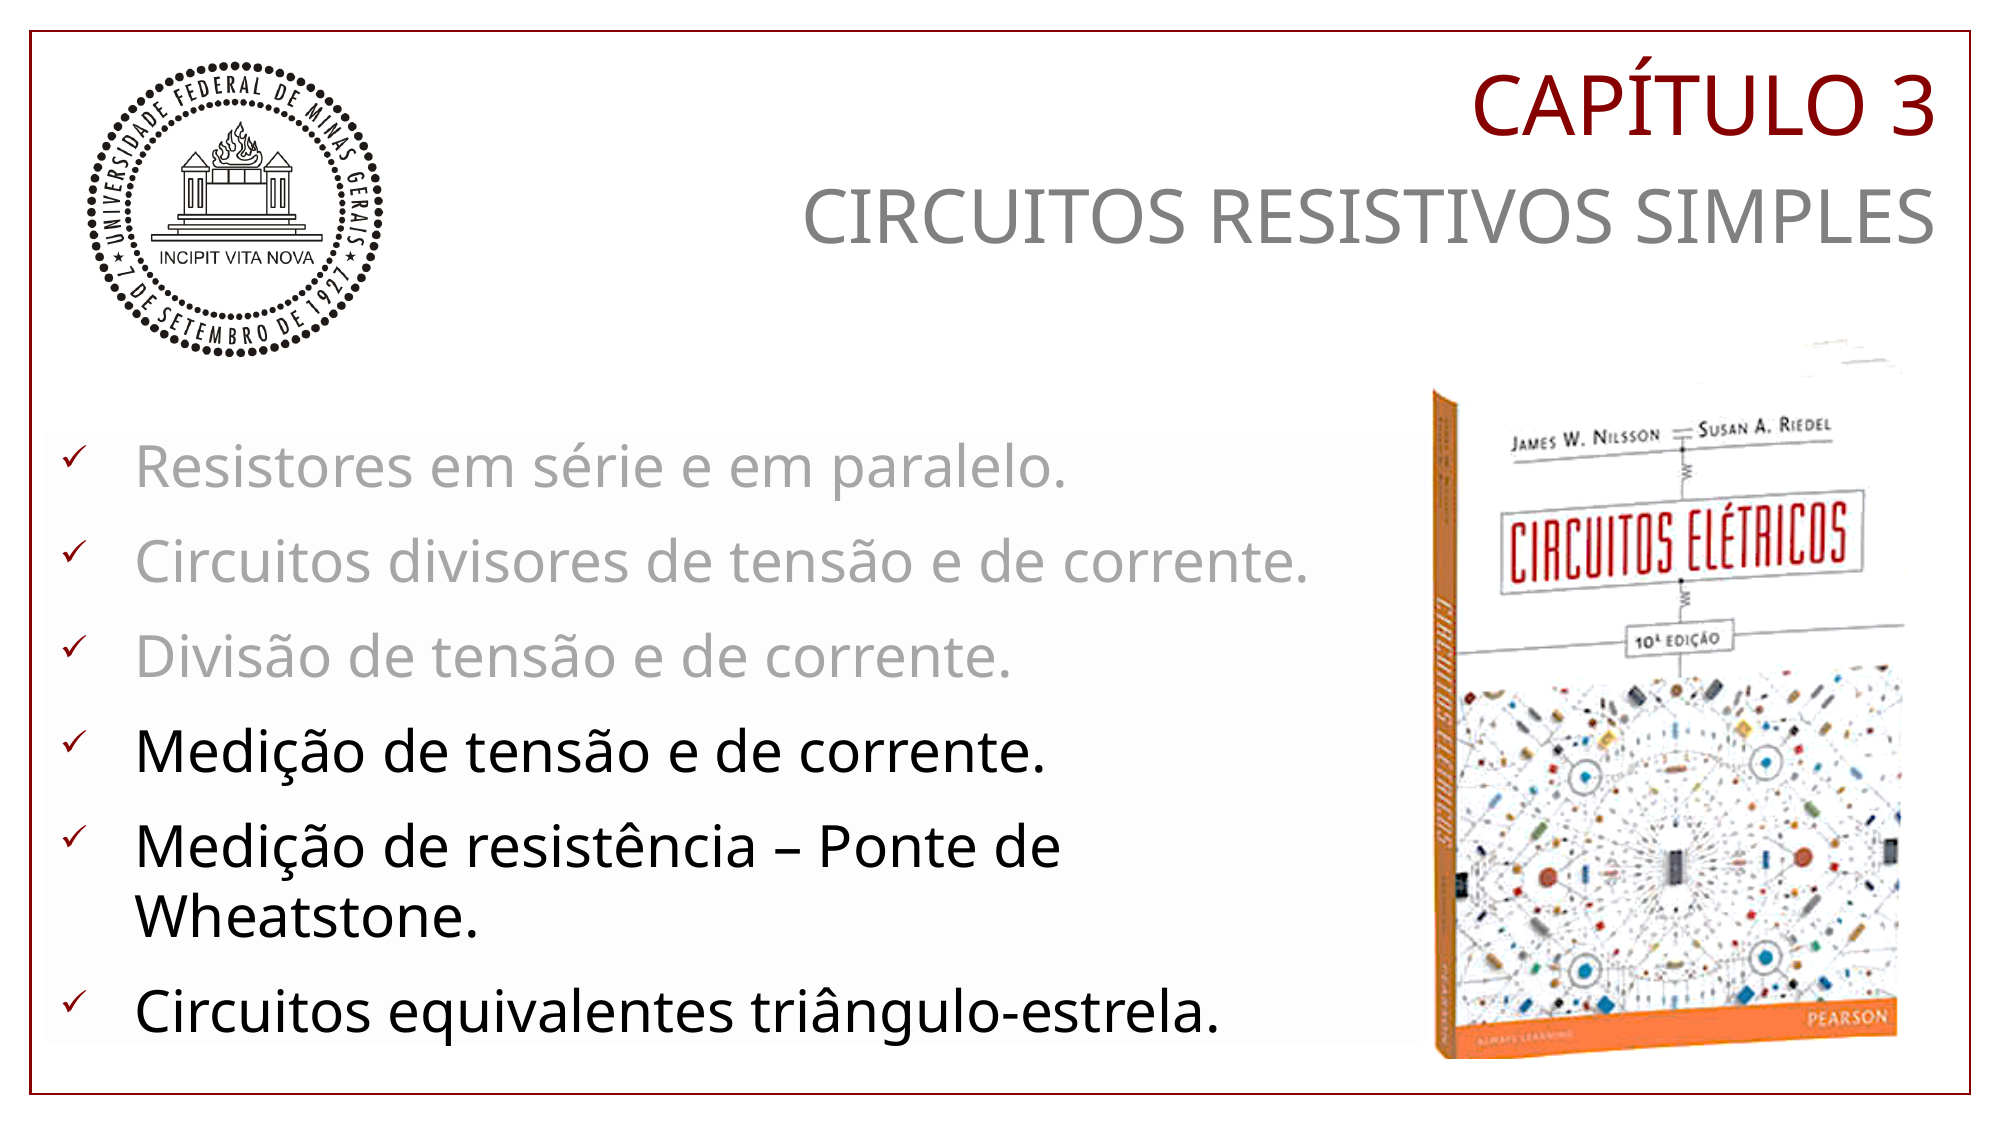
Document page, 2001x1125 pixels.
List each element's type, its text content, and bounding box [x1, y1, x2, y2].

picture [1426, 328, 1923, 1059]
text_box CAPÍTULO 3 [449, 65, 1950, 159]
picture [80, 61, 391, 367]
text_box [29, 30, 1971, 1095]
text_box CIRCUITOS RESISTIVOS SIMPLES [449, 171, 1950, 266]
text_box Resistores em série e em paralelo. Circuitos divisores de tensão e de corrente. Divisão de tensão e de corrente. Medição de tensão e de corrente. Medição de resistência – Ponte de Wheatstone. Circuitos equivalentes triângulo-estrela. [41, 430, 1426, 1044]
